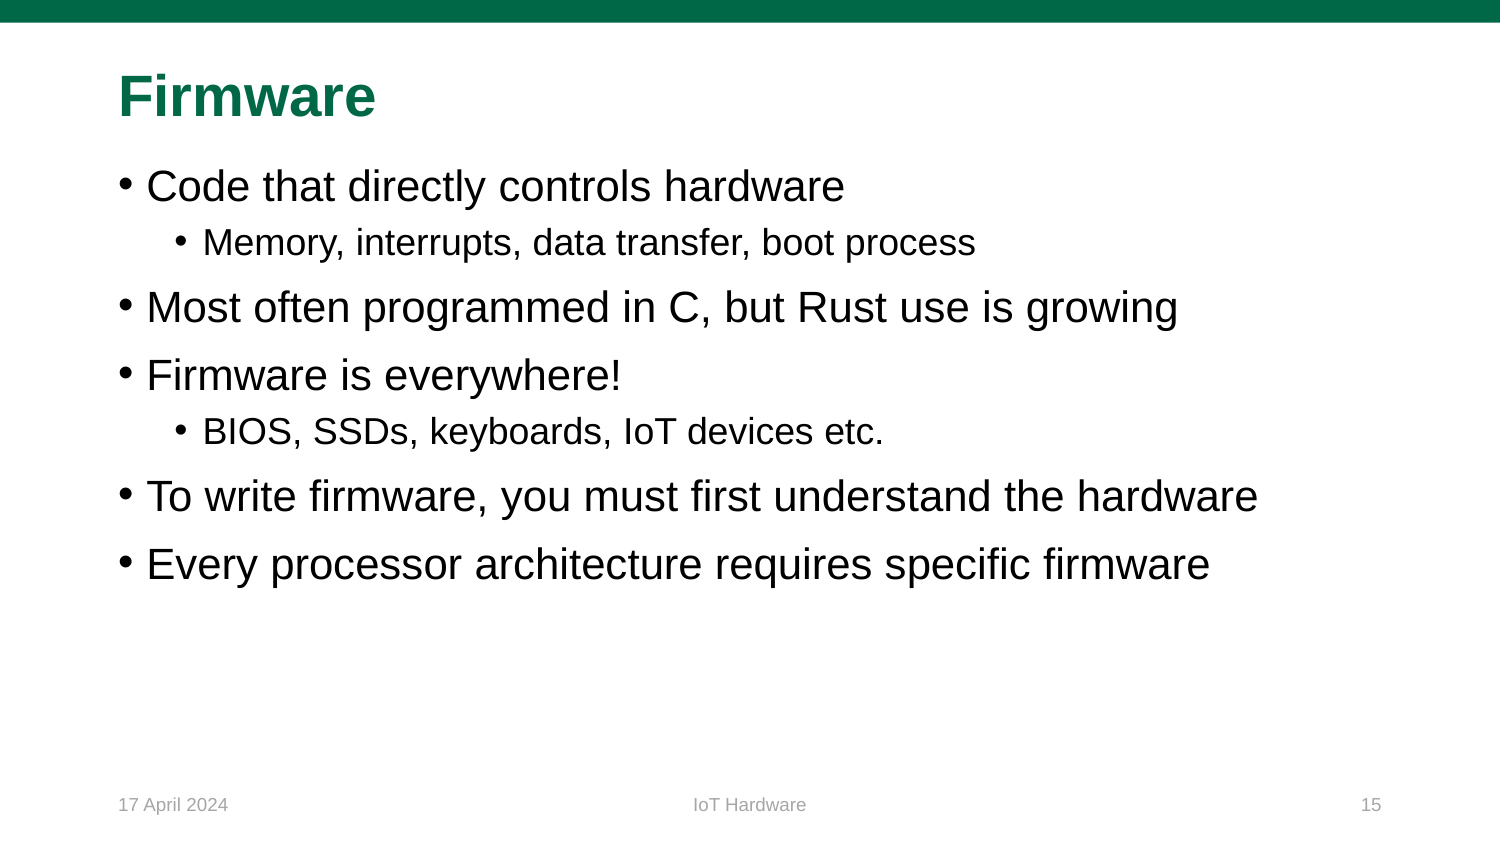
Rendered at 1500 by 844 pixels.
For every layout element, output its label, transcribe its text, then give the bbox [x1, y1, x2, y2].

title Firmware [103, 44, 1397, 150]
footer IoT Hardware [345, 781, 1155, 827]
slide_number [103, 782, 328, 827]
slide_number 15 [1171, 782, 1397, 827]
list Code that directly controls hardware Memory, interrupts, data transfer, boot process Most often programmed in C, but Rust use is growing Firmware is everywhere! BIOS, SSDs, keyboards, IoT devices etc. To write firmware, you must first understand the hardware Every processor architecture requires specific firmware [103, 150, 1343, 729]
